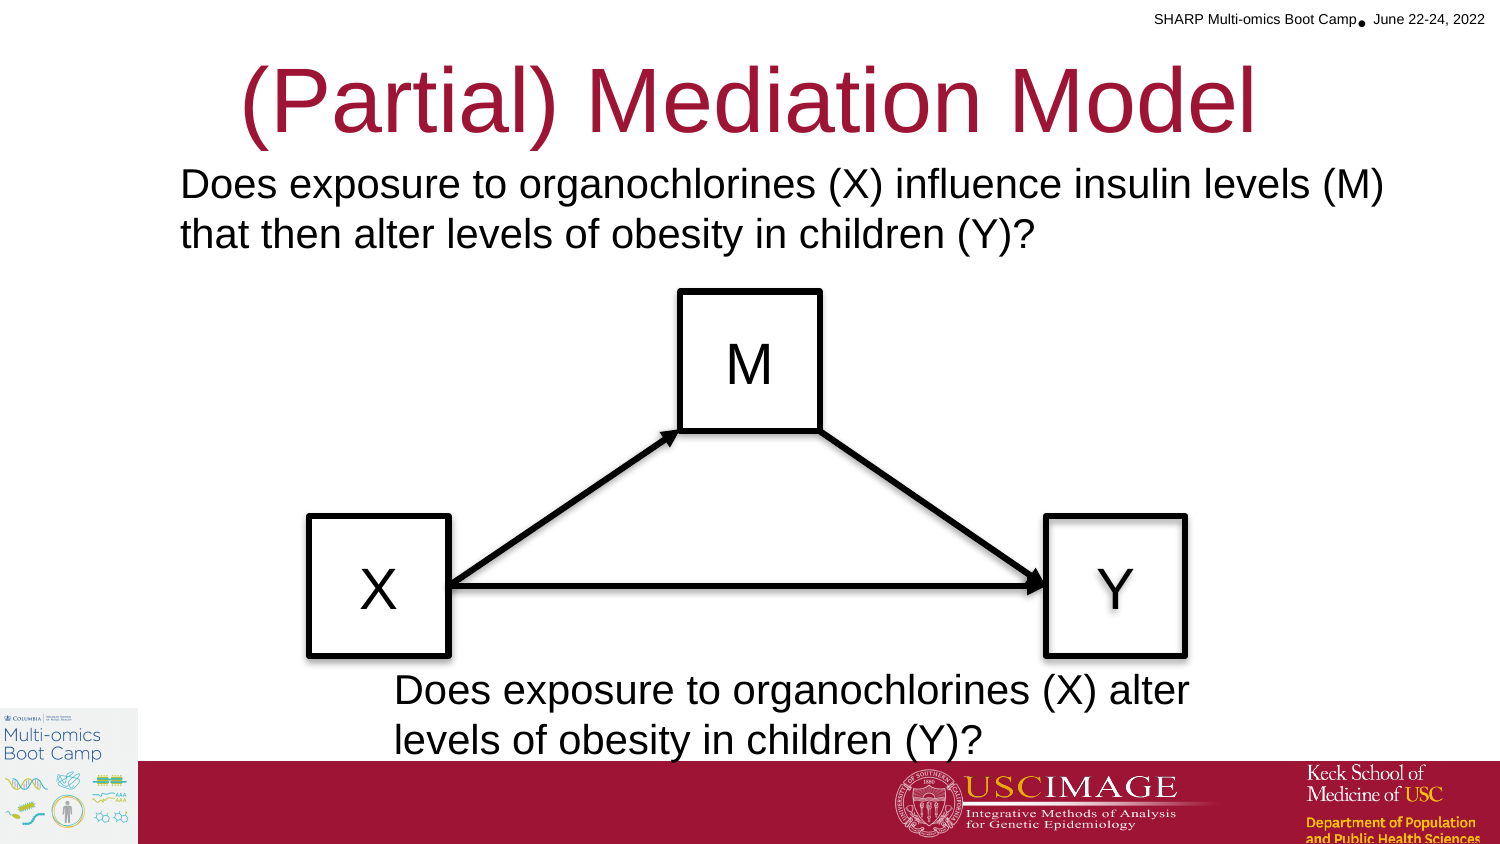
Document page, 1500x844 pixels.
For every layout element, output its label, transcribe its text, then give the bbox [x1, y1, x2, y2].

picture [0, 708, 138, 844]
text_box Does exposure to organochlorines (X) alter levels of obesity in children (Y)? [378, 655, 1304, 771]
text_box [819, 430, 1046, 585]
text_box X [308, 515, 449, 657]
text_box M [679, 291, 821, 432]
text_box Y [1045, 515, 1186, 655]
text_box Does exposure to organochlorines (X) influence insulin levels (M) that then alter levels of obesity in children (Y)? [165, 149, 1475, 265]
picture [883, 771, 1285, 844]
title (Partial) Mediation Model [75, 33, 1425, 175]
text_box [448, 428, 681, 585]
